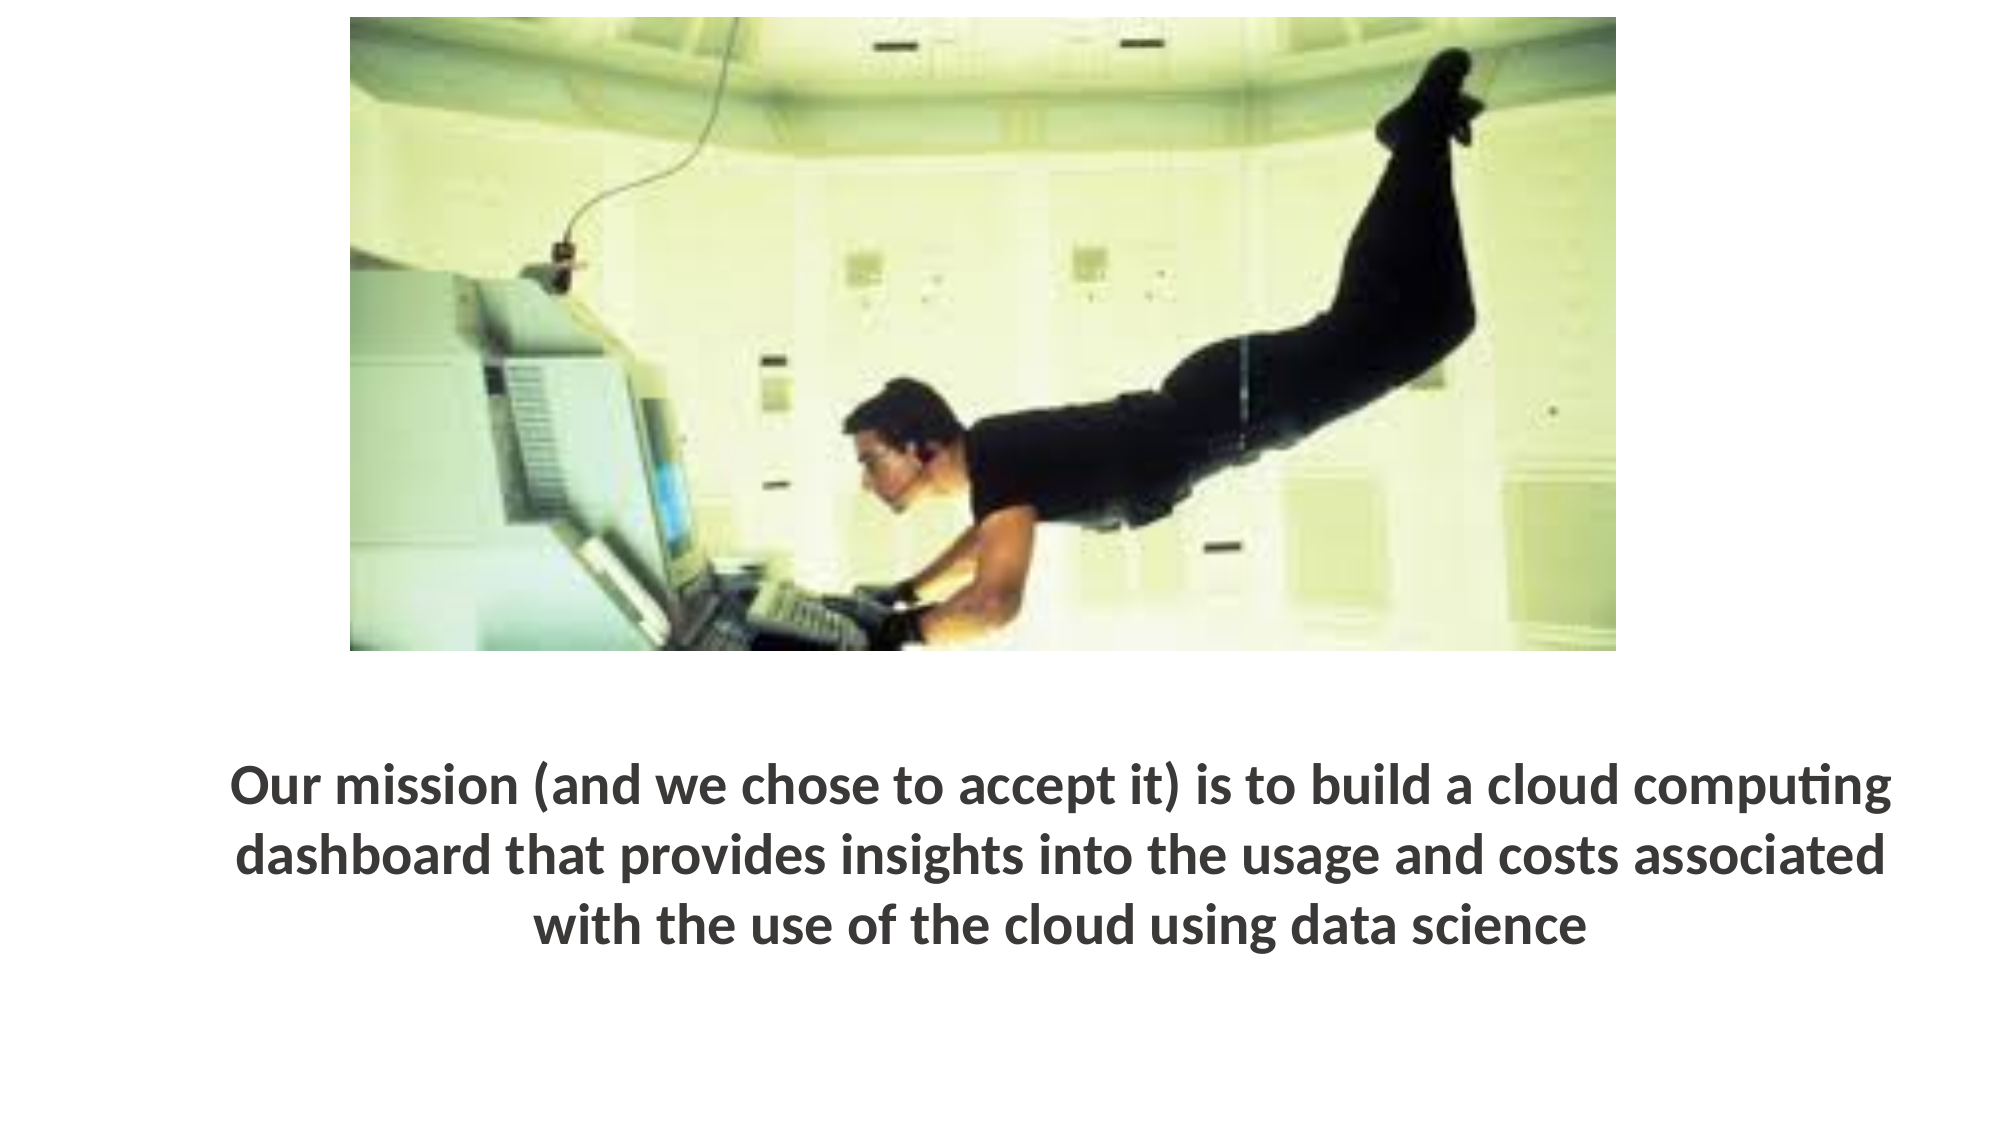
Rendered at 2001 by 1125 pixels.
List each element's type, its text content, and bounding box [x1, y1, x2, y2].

picture [349, 17, 1616, 651]
text_box Our mission (and we chose to accept it) is to build a cloud computing dashboard that provides insights into the usage and costs associated with the use of the cloud using data science [215, 738, 1907, 1104]
